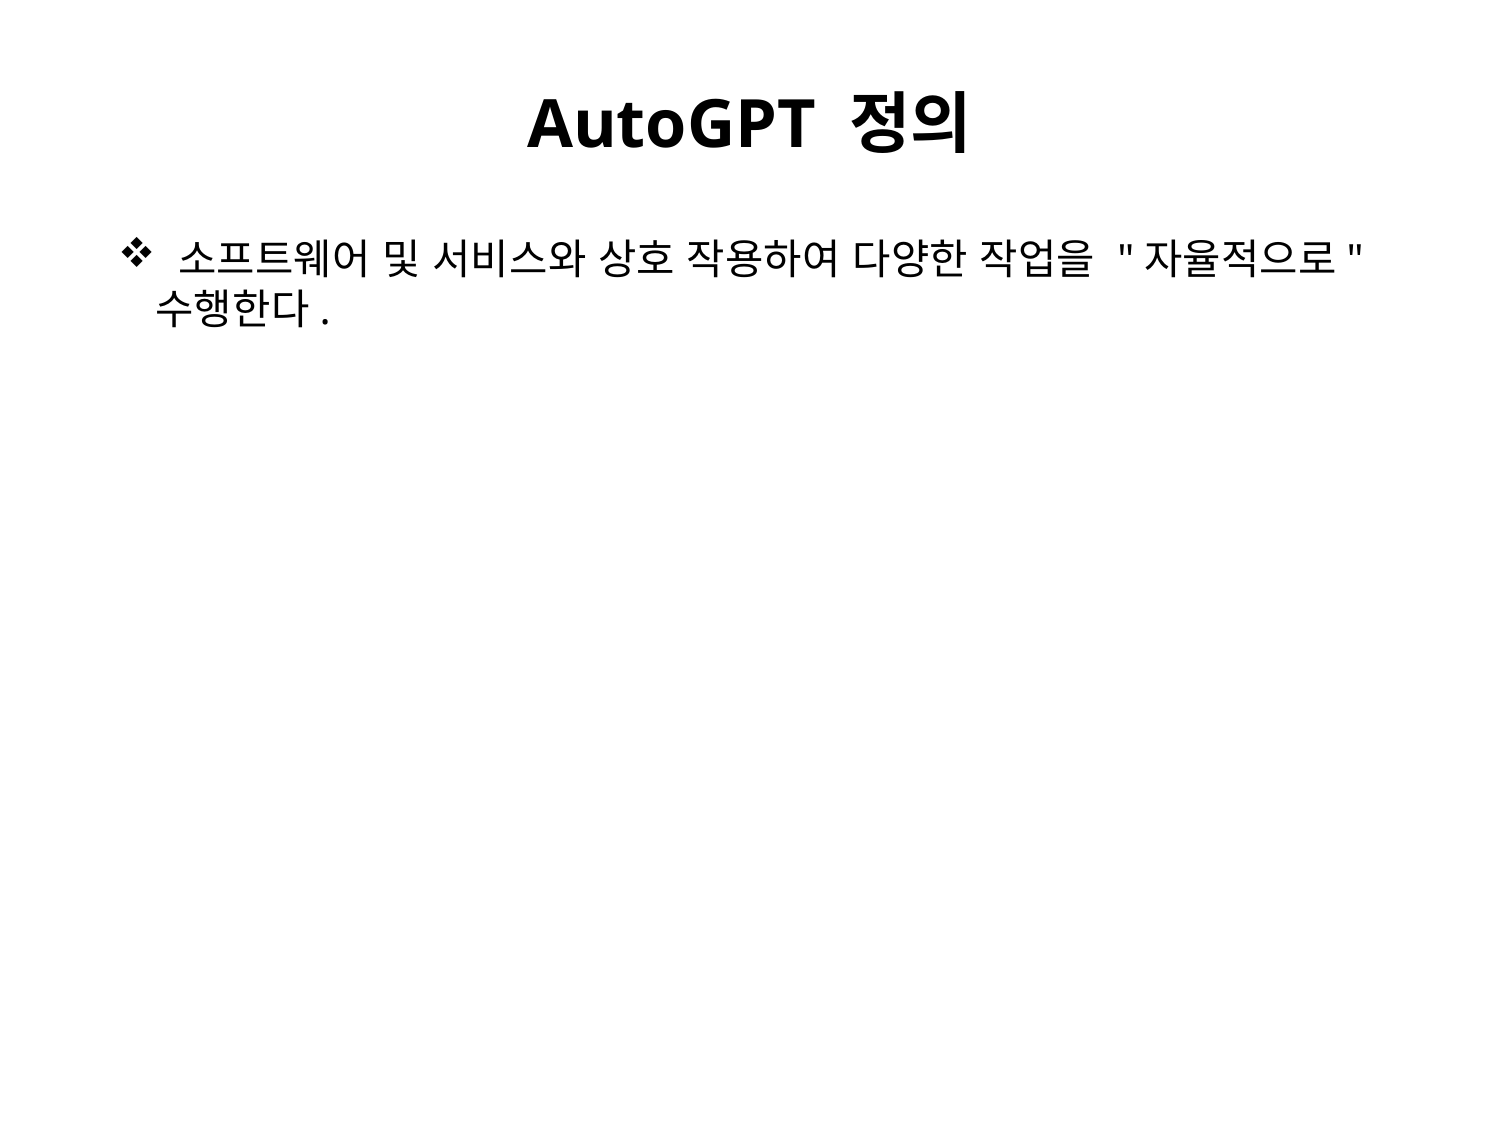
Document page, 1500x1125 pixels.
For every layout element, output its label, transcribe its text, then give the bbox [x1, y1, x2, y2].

title AutoGPT 정의 [103, 59, 1397, 193]
list 소프트웨어 및 서비스와 상호 작용하여 다양한 작업을 "자율적으로" 수행한다. [103, 224, 1420, 1014]
